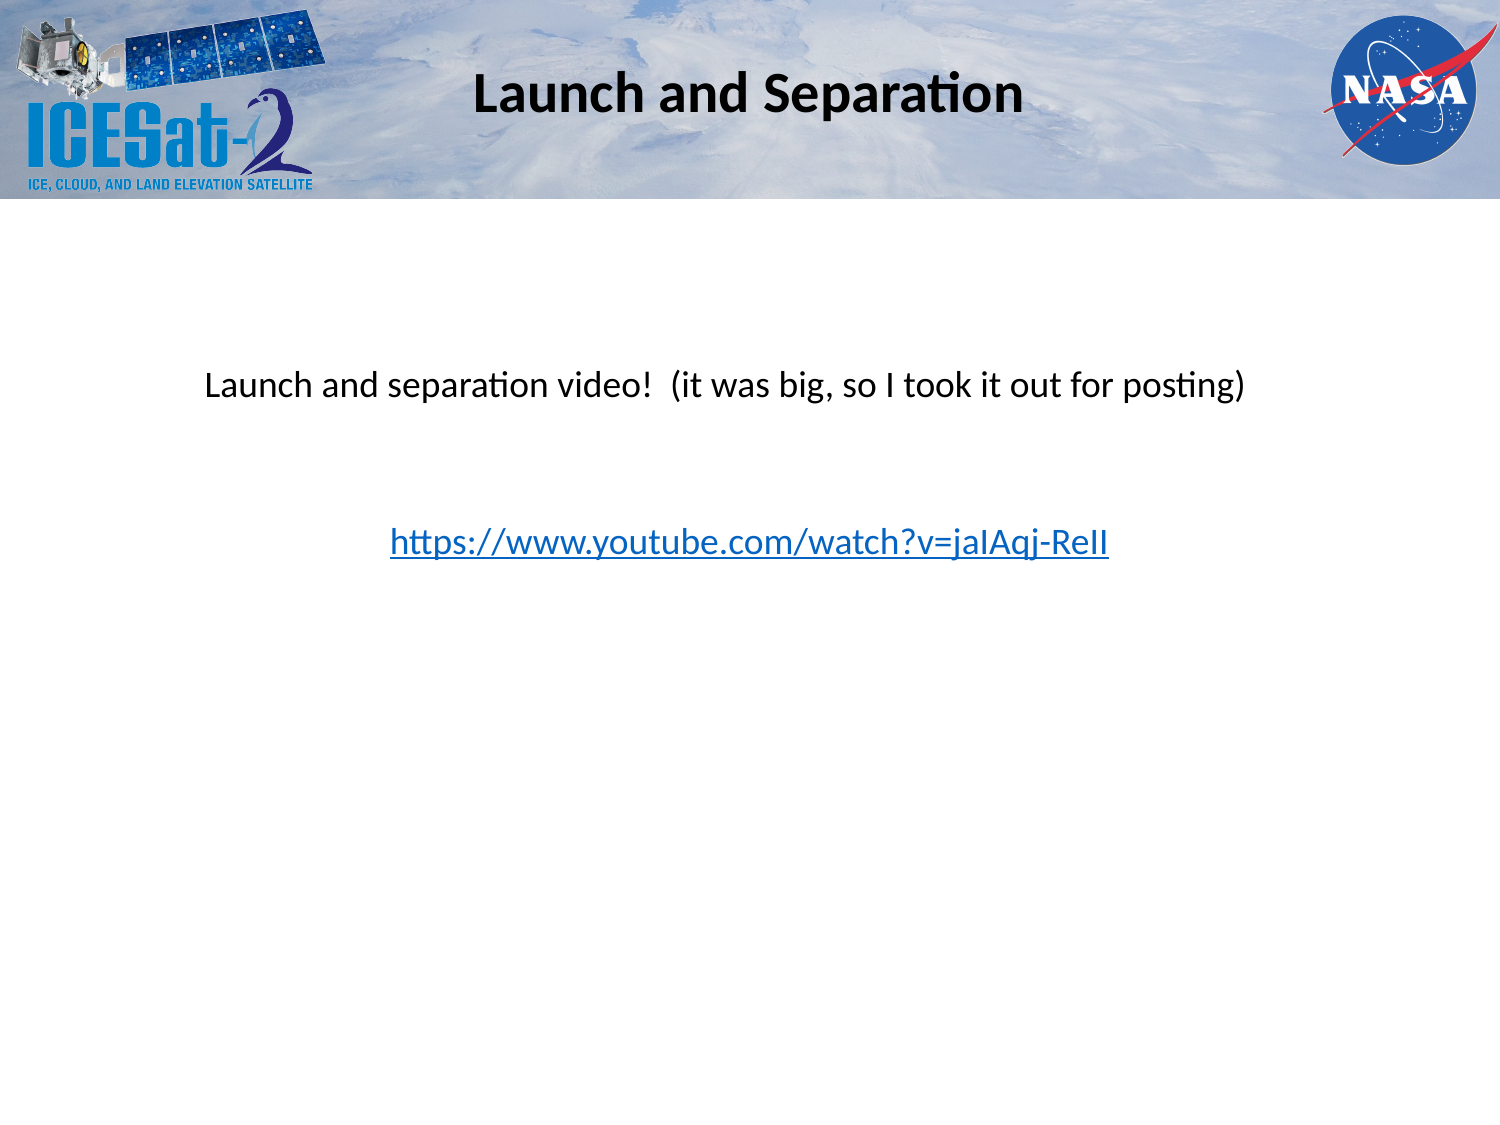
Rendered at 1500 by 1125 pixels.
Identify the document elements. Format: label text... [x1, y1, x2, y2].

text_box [0, 0, 1500, 199]
text_box Launch and separation video! (it was big, so I took it out for posting) [189, 352, 1262, 413]
text_box https://www.youtube.com/watch?v=jaIAqj-ReII [375, 509, 1245, 570]
